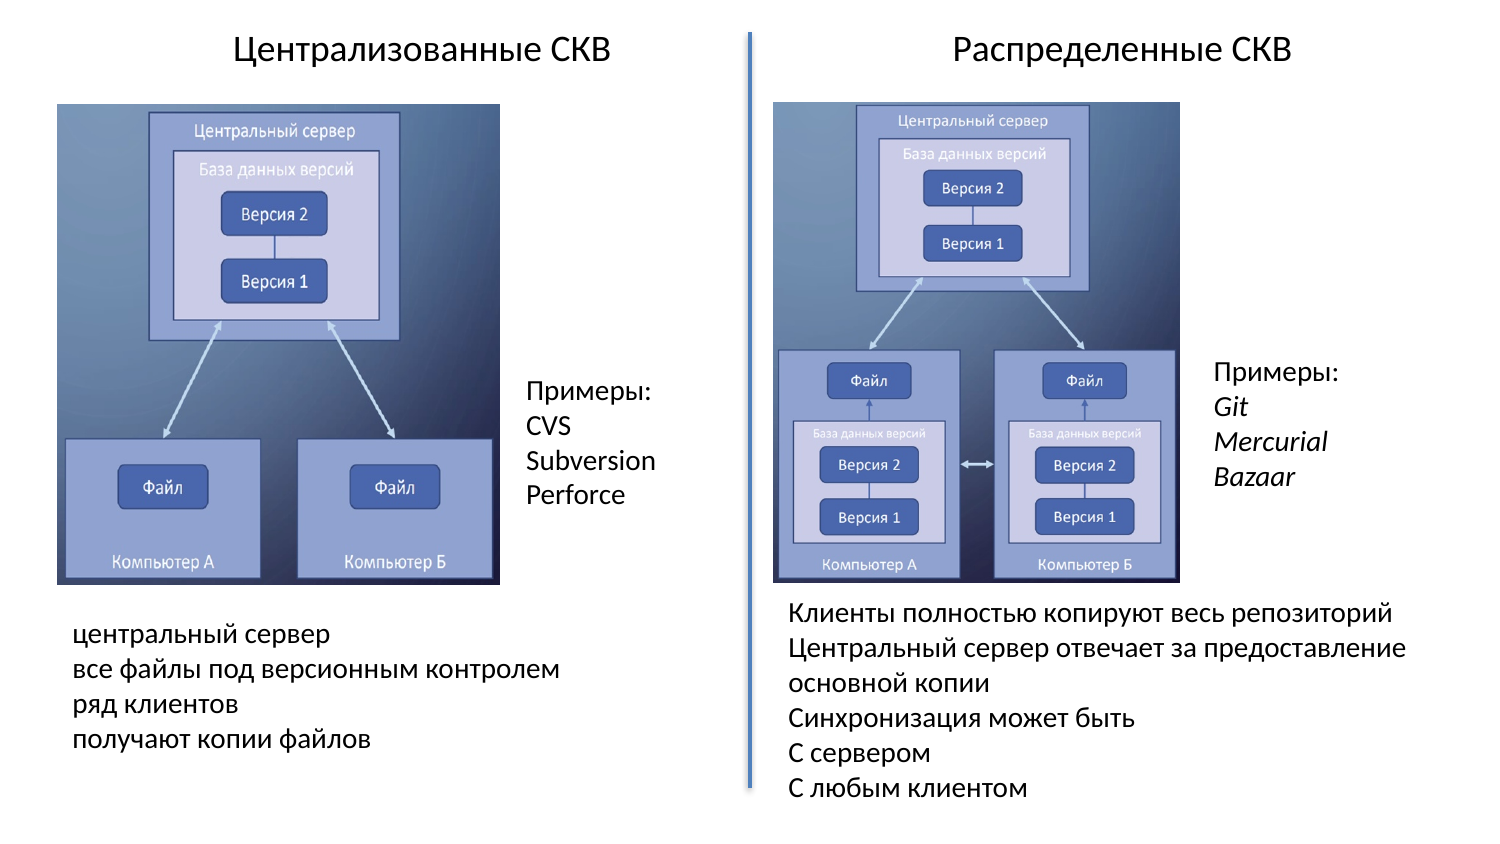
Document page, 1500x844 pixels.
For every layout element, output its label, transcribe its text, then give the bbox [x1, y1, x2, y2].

picture [773, 102, 1180, 583]
text_box Централизованные СКВ [218, 16, 700, 77]
text_box Примеры: CVS Subversion Perforce [511, 363, 698, 519]
text_box Клиенты полностью копируют весь репозиторий Центральный сервер отвечает за предоставление основной копии Синхронизация может быть С сервером С любым клиентом [773, 586, 1447, 811]
picture [57, 104, 500, 585]
text_box центральный сервер все файлы под версионным контролем ряд клиентов получают копии файлов [57, 607, 727, 762]
text_box Распределенные СКВ [937, 16, 1308, 77]
text_box Примеры: Git Mercurial Bazaar [1198, 345, 1397, 500]
